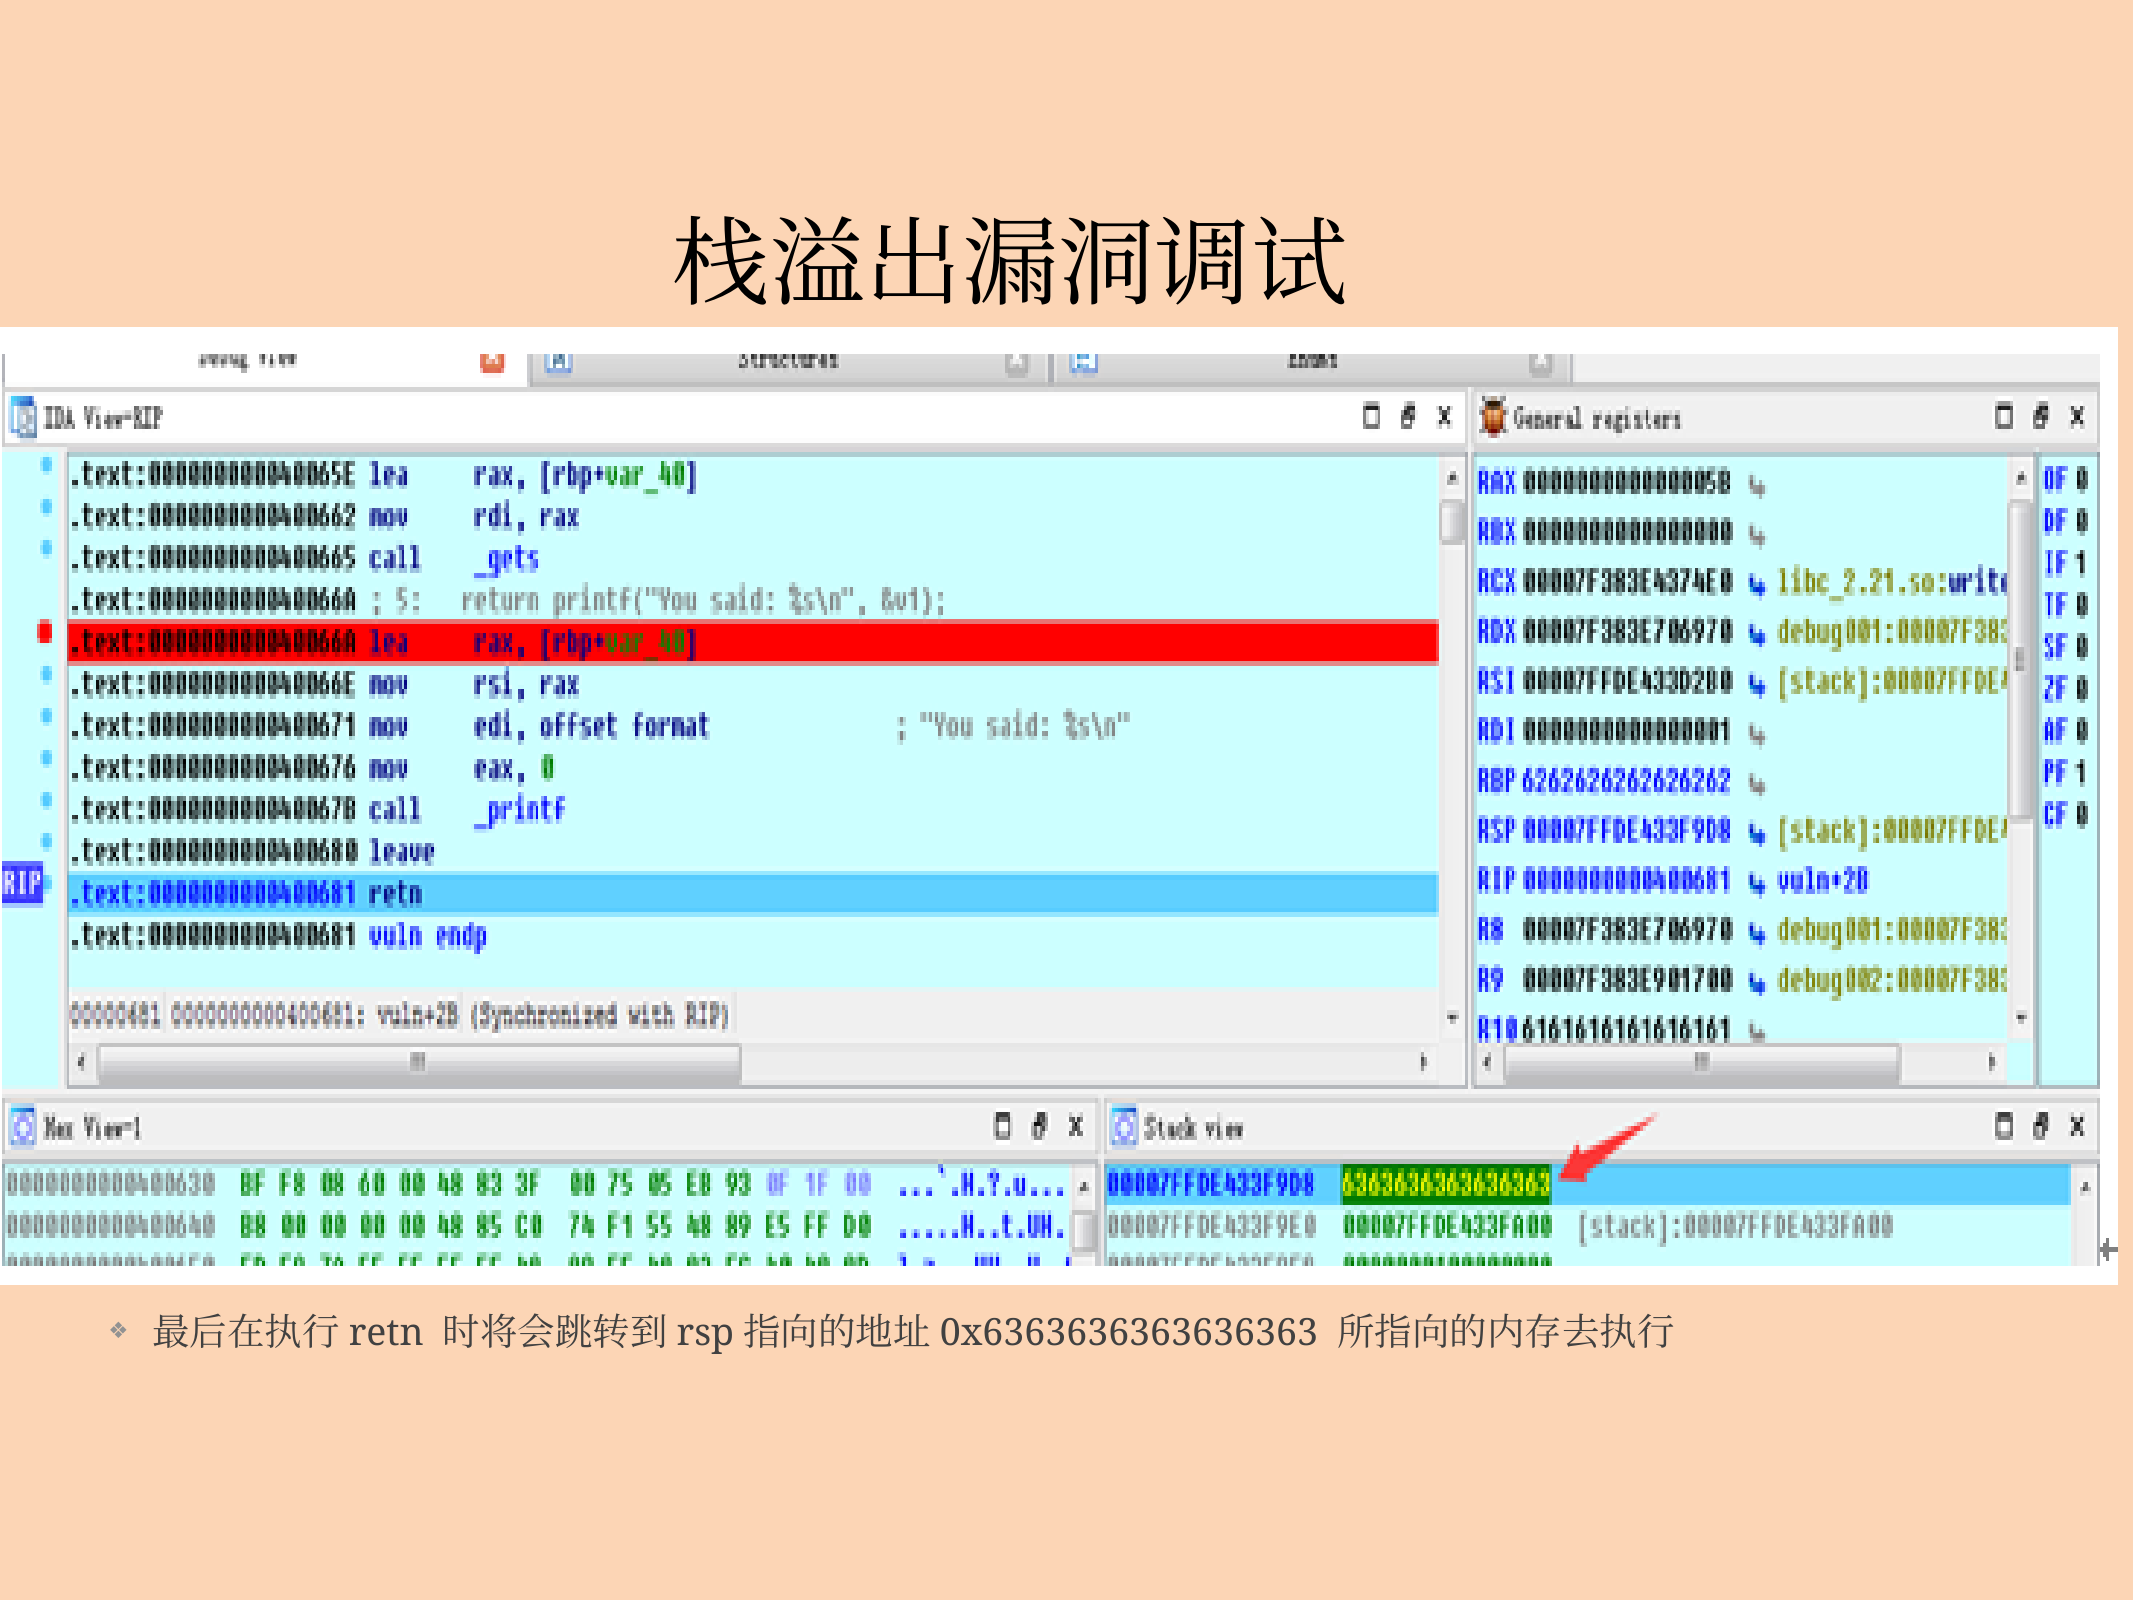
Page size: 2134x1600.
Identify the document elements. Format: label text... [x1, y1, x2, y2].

title 栈溢出漏洞调试 [27, 185, 1994, 323]
text_box 最后在执行retn 时将会跳转到rsp指向的地址0x6363636363636363 所指向的内存去执行 [103, 1258, 2134, 1358]
picture [0, 327, 2119, 1285]
